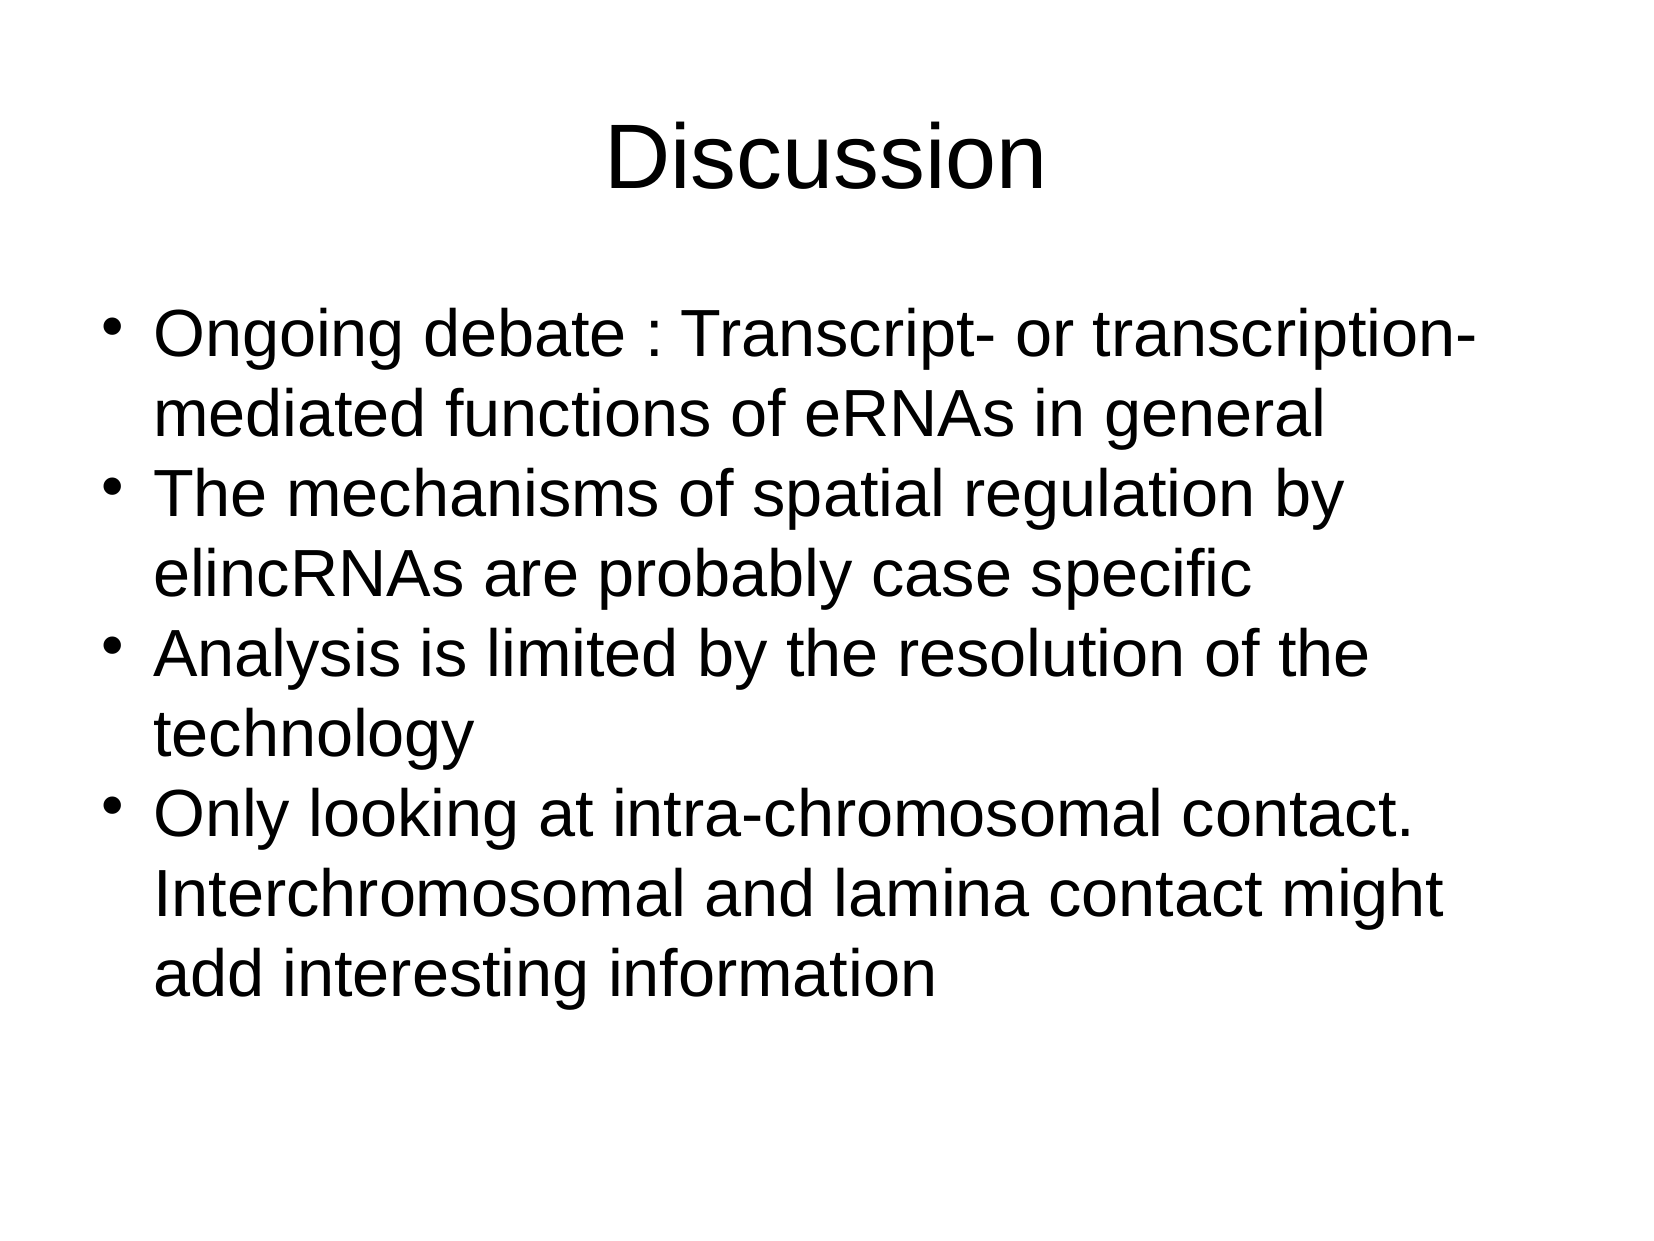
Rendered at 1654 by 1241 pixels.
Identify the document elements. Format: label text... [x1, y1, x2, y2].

text_box Discussion [82, 49, 1570, 256]
text_box Ongoing debate : Transcript- or transcription-mediated functions of eRNAs in general The mechanisms of spatial regulation by elincRNAs are probably case specific Analysis is limited by the resolution of the technology Only looking at intra-chromosomal contact. Interchromosomal and lamina contact might add interesting information [82, 290, 1570, 1009]
